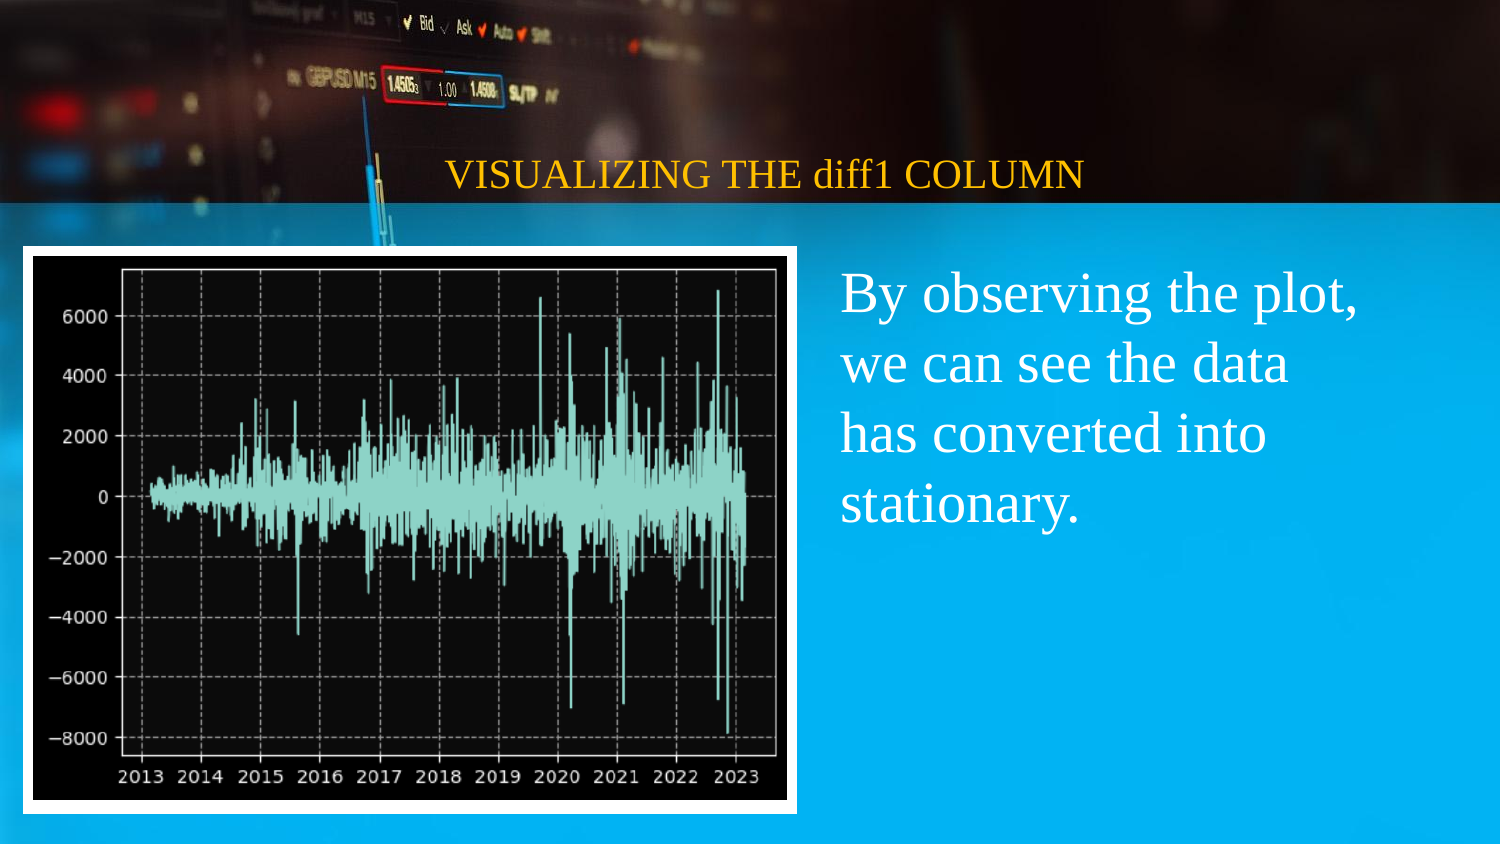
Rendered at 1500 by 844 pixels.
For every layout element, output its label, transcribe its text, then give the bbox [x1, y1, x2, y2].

picture [0, 0, 1500, 813]
text_box By observing the plot, we can see the data has converted into stationary. [825, 246, 1377, 542]
title VISUALIZING THE diff1 COLUMN [299, 146, 1101, 197]
